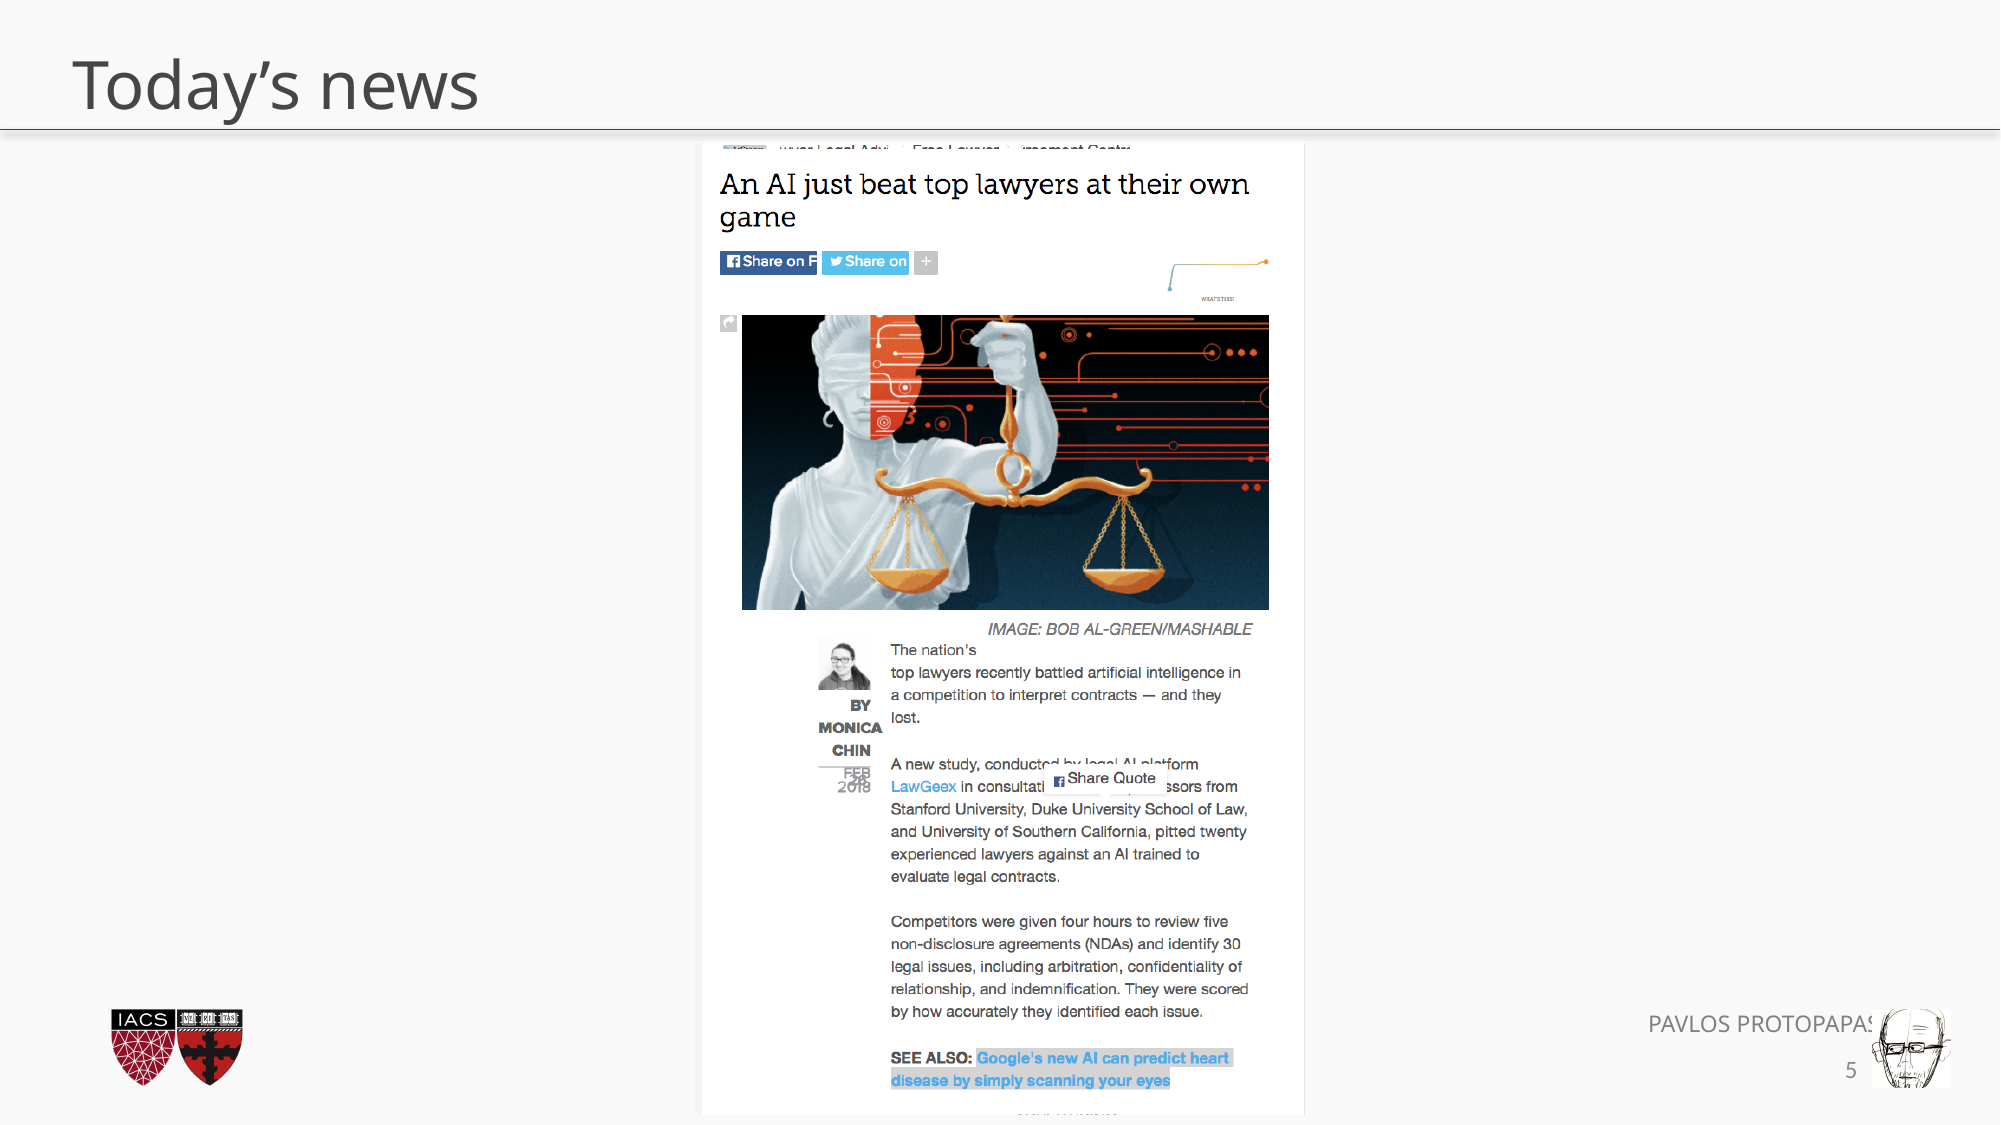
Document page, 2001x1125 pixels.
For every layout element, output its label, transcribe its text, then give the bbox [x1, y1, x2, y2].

slide_number 5 [1405, 1038, 1873, 1099]
title Today’s news [57, 35, 1943, 162]
picture [695, 142, 1305, 1115]
picture [109, 1009, 243, 1086]
picture [1872, 1009, 1951, 1088]
